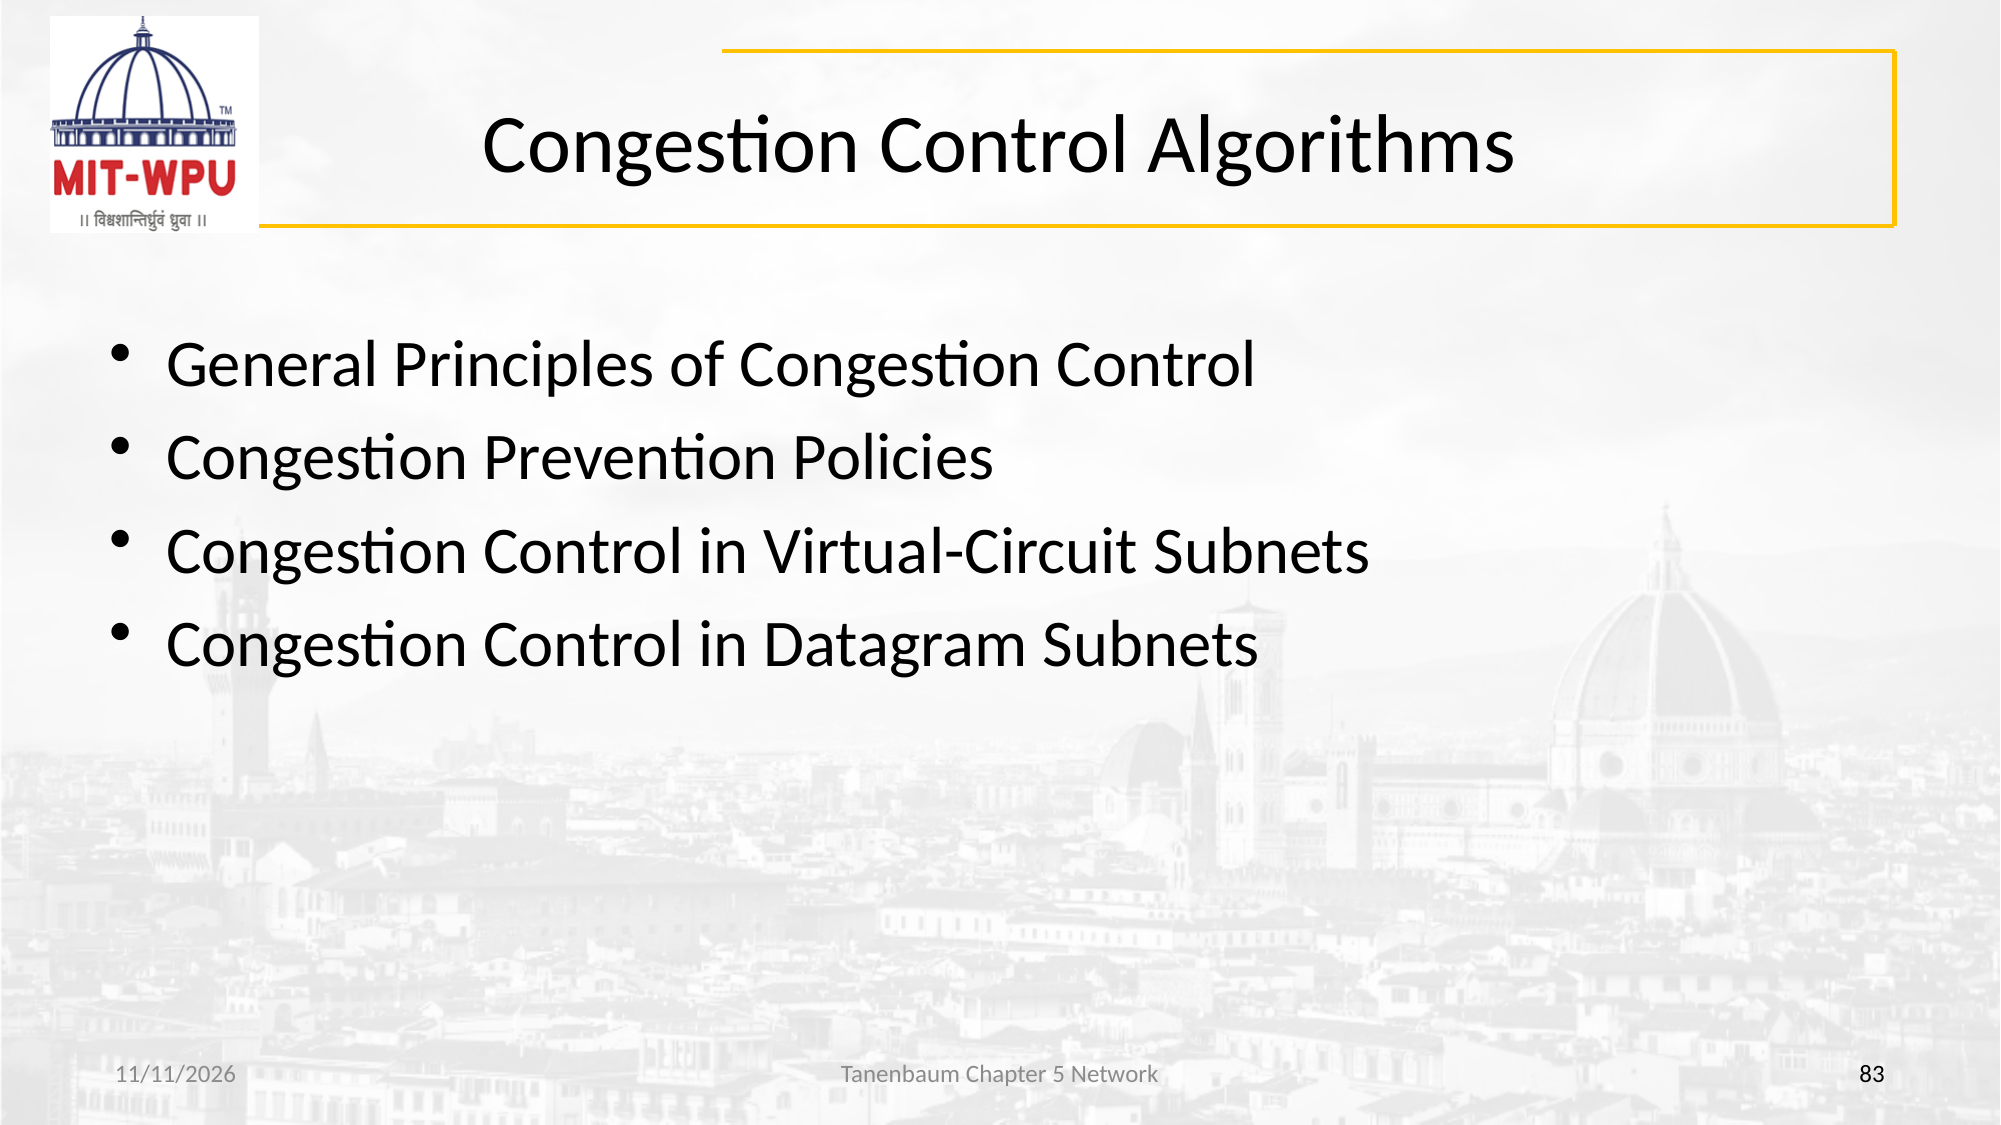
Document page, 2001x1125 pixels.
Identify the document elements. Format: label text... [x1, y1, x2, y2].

footer Tanenbaum Chapter 5 Network [683, 1042, 1317, 1103]
slide_number 83 [1433, 1042, 1900, 1103]
list General Principles of Congestion Control Congestion Prevention Policies Congestion Control in Virtual-Circuit Subnets Congestion Control in Datagram Subnets [94, 312, 2000, 775]
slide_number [99, 1042, 567, 1103]
picture [50, 16, 259, 233]
title Congestion Control Algorithms [99, 45, 1900, 233]
